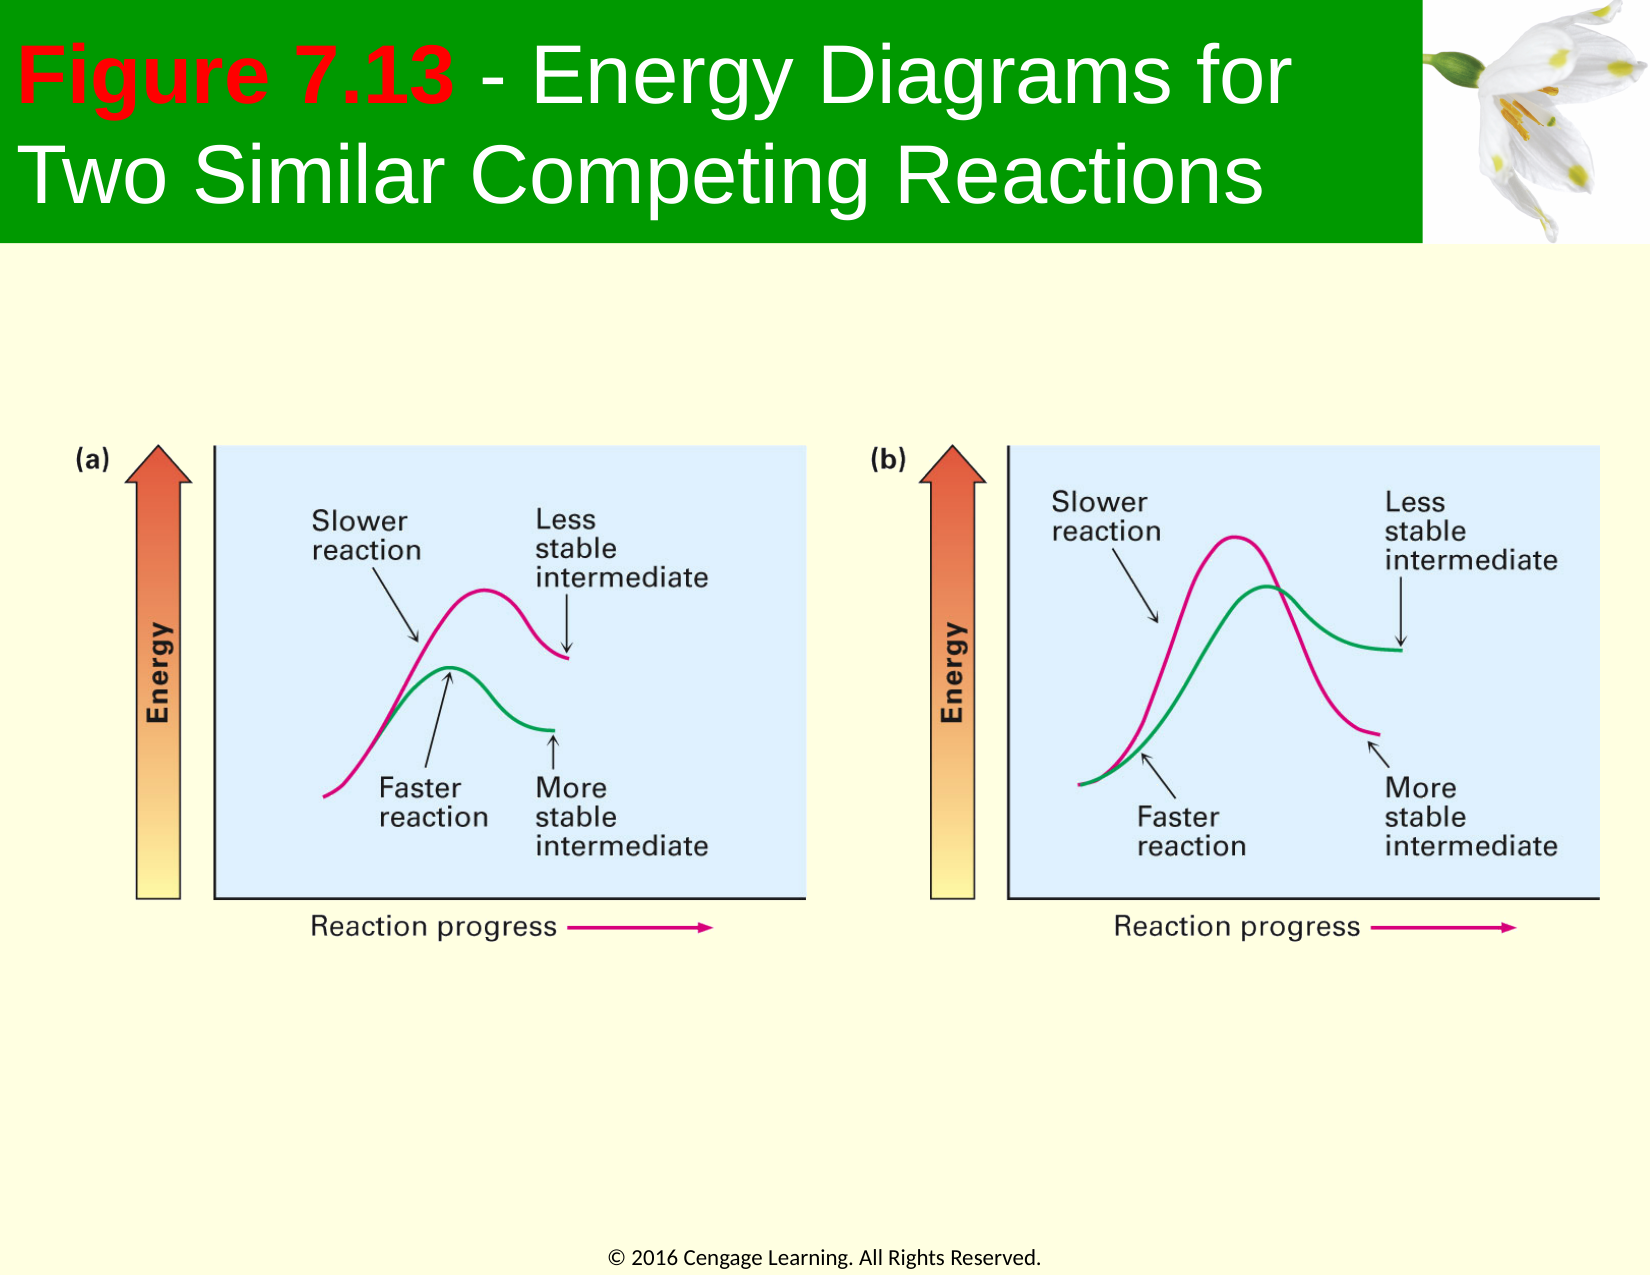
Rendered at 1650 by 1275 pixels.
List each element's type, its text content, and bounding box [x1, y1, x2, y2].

title Figure 7.13 - Energy Diagrams for Two Similar Competing Reactions [0, 0, 1417, 241]
picture [74, 444, 1601, 943]
picture [1422, 0, 1650, 244]
